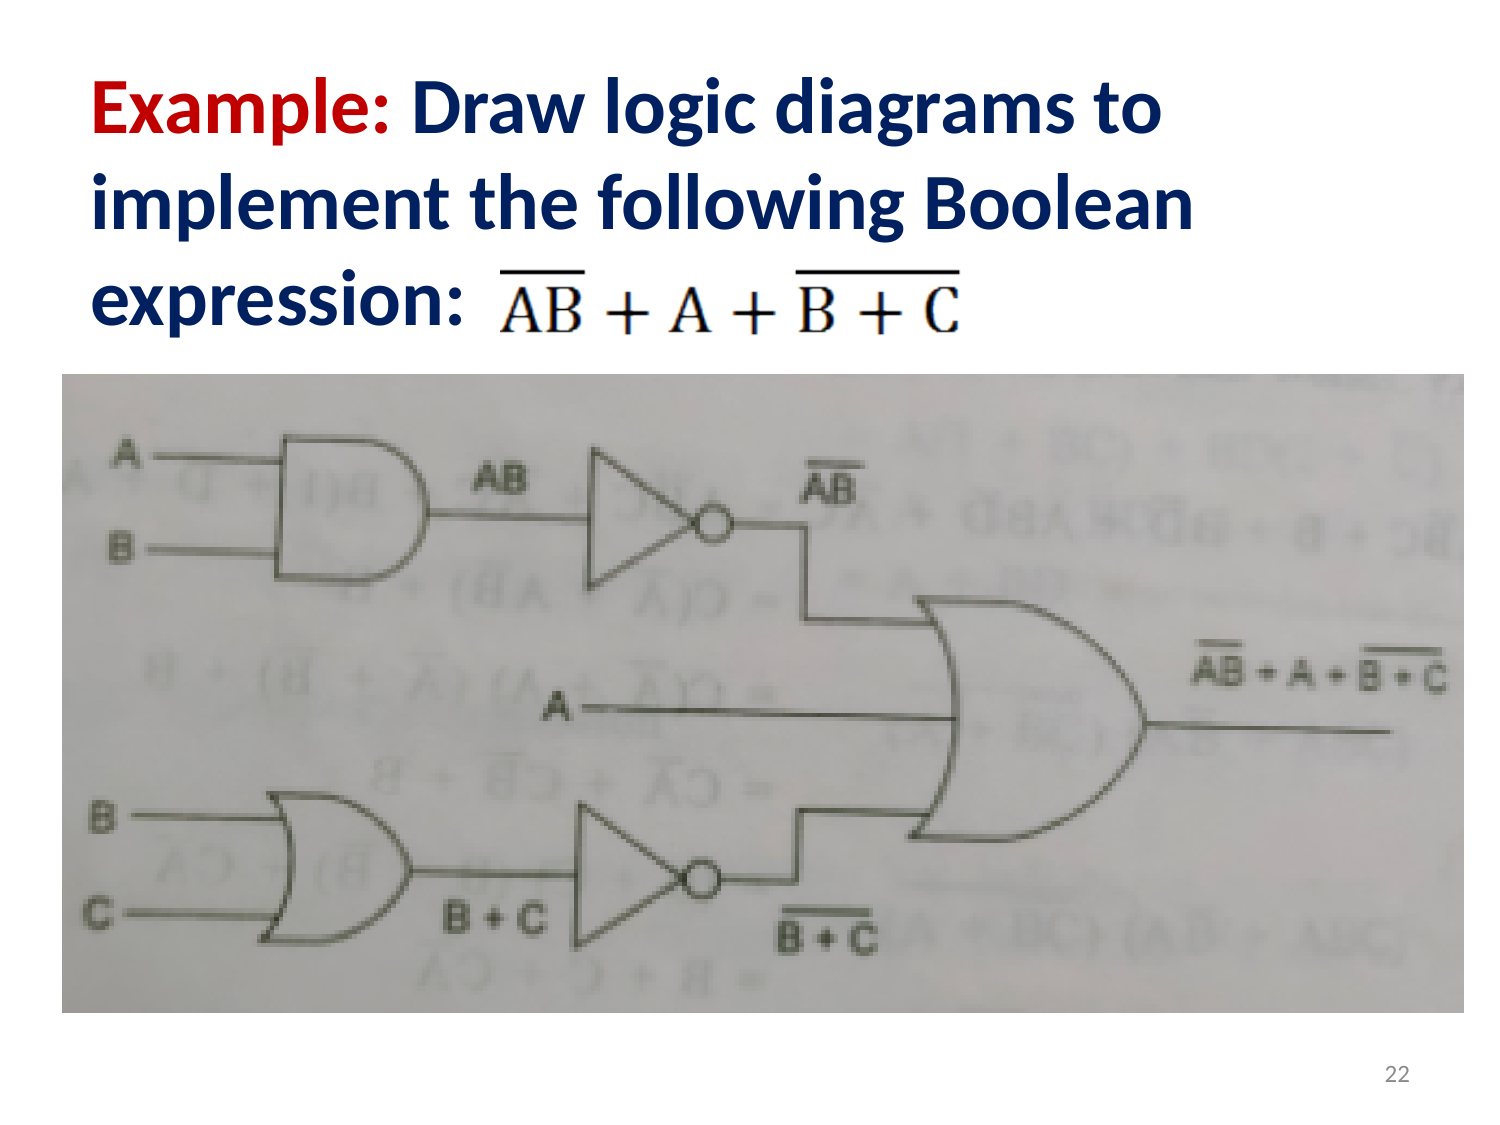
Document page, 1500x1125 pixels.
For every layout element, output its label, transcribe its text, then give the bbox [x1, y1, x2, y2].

title Example: Draw logic diagrams to implement the following Boolean expression: [75, 45, 1425, 350]
slide_number 22 [1074, 1042, 1425, 1103]
picture [499, 256, 963, 351]
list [62, 374, 1464, 1013]
